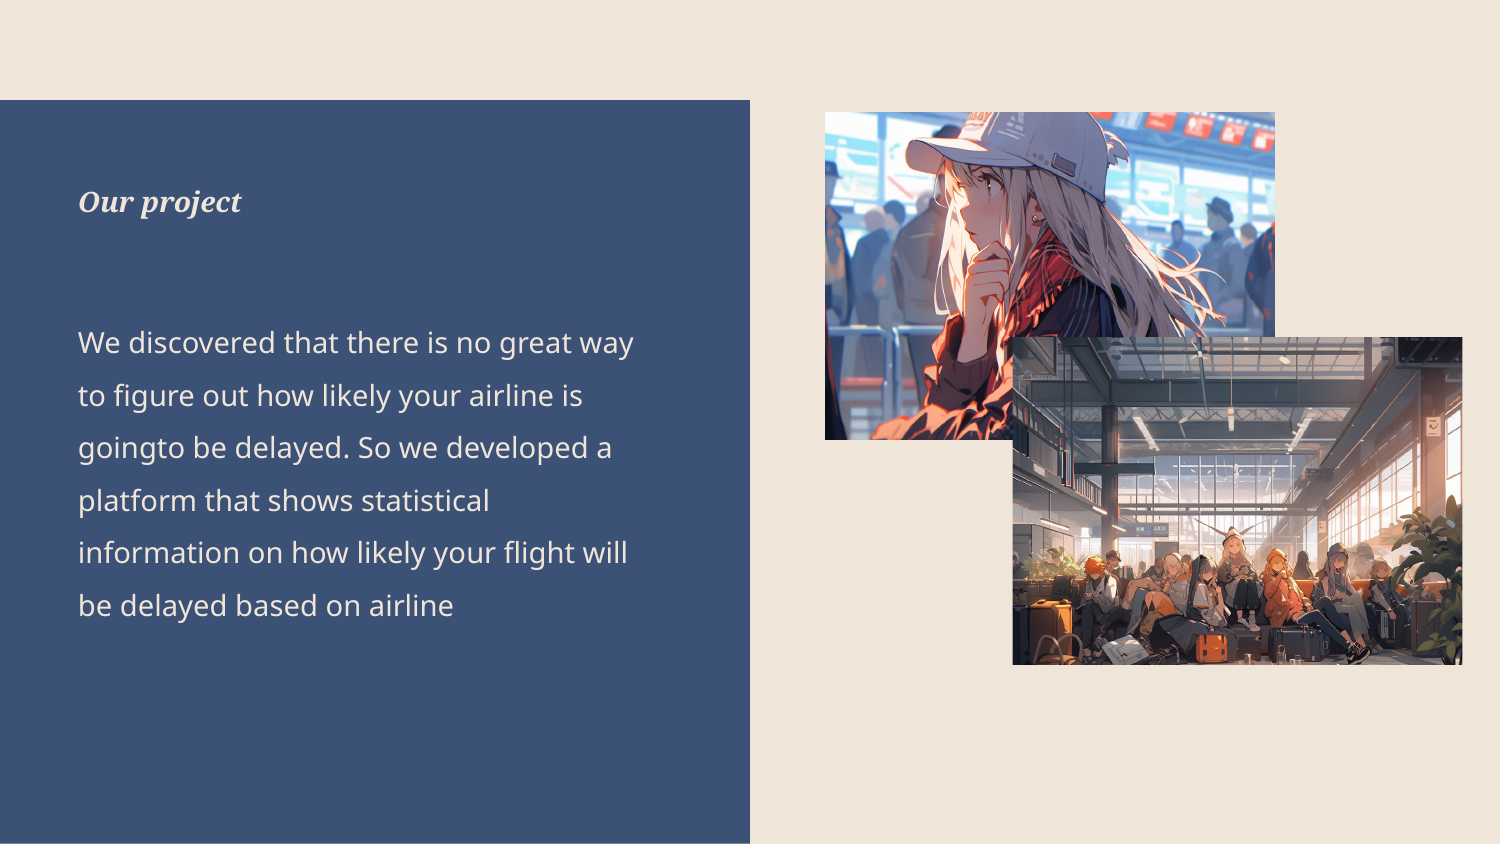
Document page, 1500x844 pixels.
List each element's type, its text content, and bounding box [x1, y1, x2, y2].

text_box [0, 98, 752, 844]
picture [824, 112, 1463, 666]
text_box Our project [63, 176, 382, 226]
text_box We discovered that there is no great way to figure out how likely your airline is goingto be delayed. So we developed a platform that shows statistical information on how likely your flight will be delayed based on airline [63, 299, 675, 630]
